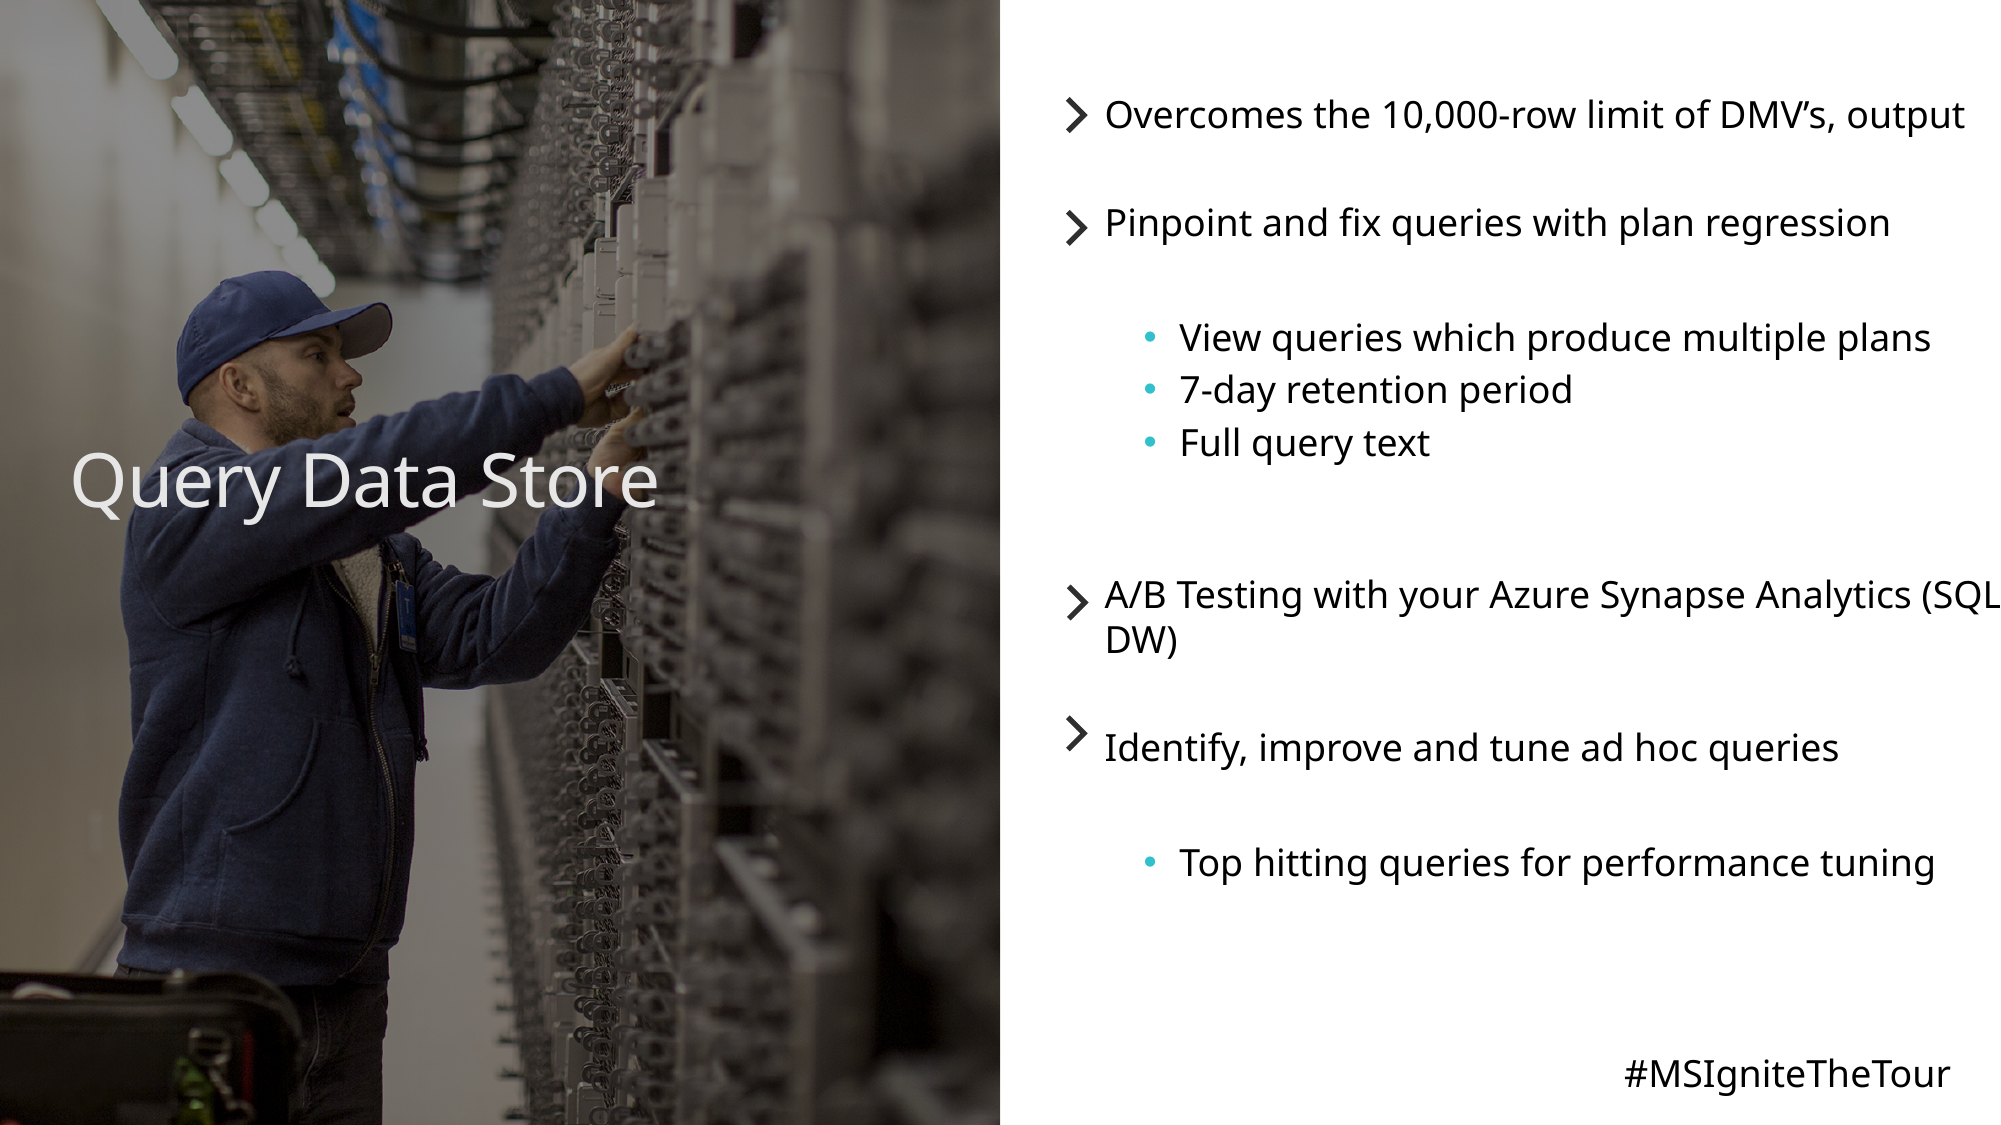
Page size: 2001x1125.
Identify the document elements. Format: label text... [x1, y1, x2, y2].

text_box Overcomes the 10,000-row limit of DMV’s, output Pinpoint and fix queries with plan regression View queries which produce multiple plans 7-day retention period Full query text A/B Testing with your Azure Synapse Analytics (SQL DW) Identify, improve and tune ad hoc queries Top hitting queries for performance tuning [1104, 0, 2000, 1037]
text_box [1065, 96, 1089, 134]
text_box [1065, 209, 1089, 247]
text_box [1065, 714, 1089, 752]
text_box [1066, 583, 1090, 622]
picture [0, 0, 1001, 1125]
